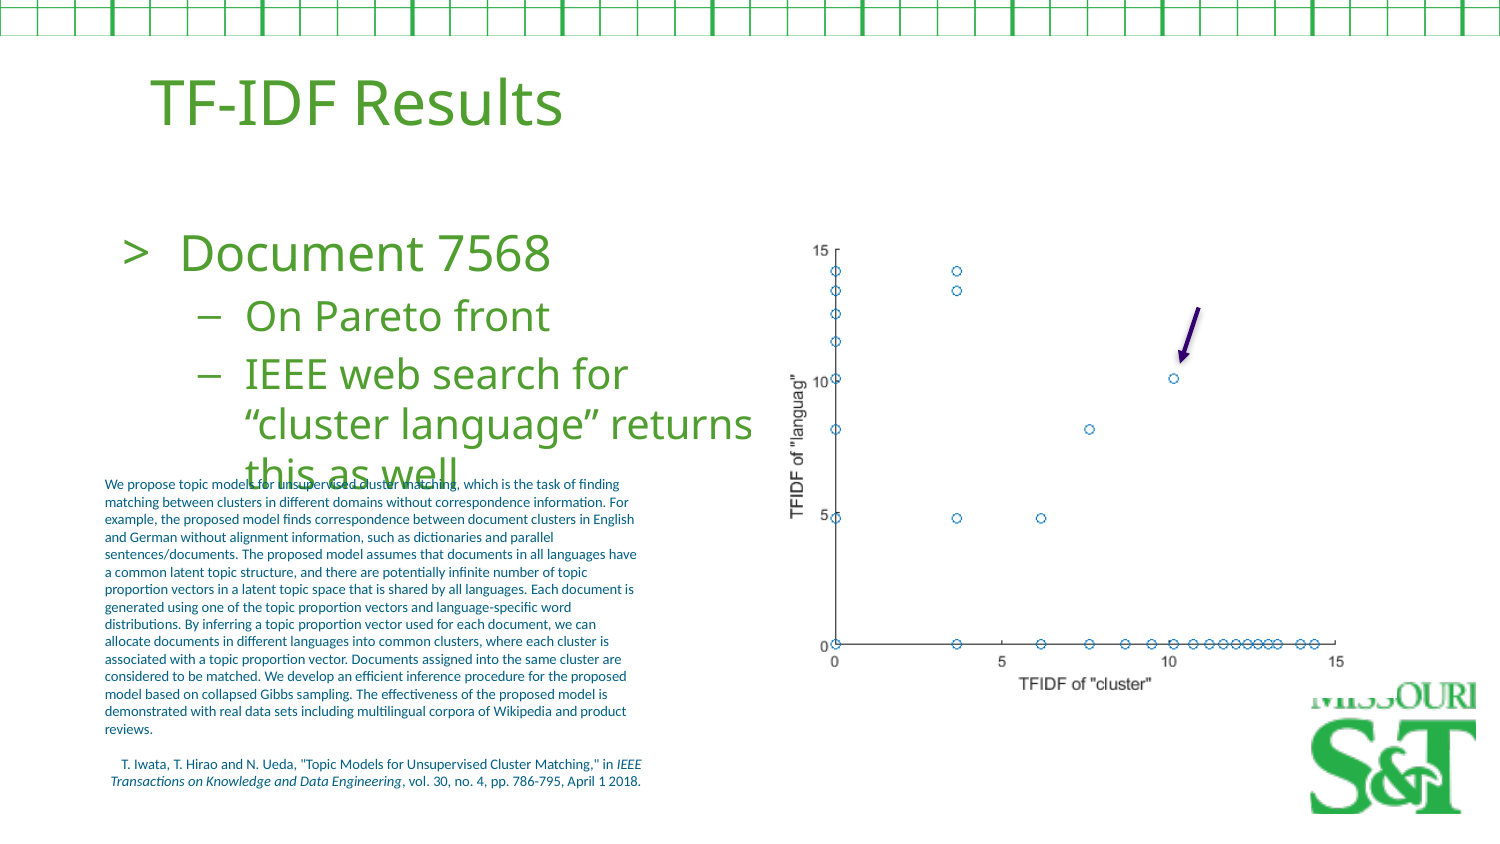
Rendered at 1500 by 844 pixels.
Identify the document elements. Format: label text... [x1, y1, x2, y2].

picture [0, 0, 1500, 36]
text_box We propose topic models for unsupervised cluster matching, which is the task of finding matching between clusters in different domains without correspondence information. For example, the proposed model finds correspondence between document clusters in English and German without alignment information, such as dictionaries and parallel sentences/documents. The proposed model assumes that documents in all languages have a common latent topic structure, and there are potentially infinite number of topic proportion vectors in a latent topic space that is shared by all languages. Each document is generated using one of the topic proportion vectors and language-specific word distributions. By inferring a topic proportion vector used for each document, we can allocate documents in different languages into common clusters, where each cluster is associated with a topic proportion vector. Documents assigned into the same cluster are considered to be matched. We develop an efficient inference procedure for the proposed model based on collapsed Gibbs sampling. The effectiveness of the proposed model is demonstrated with real data sets including multilingual corpora of Wikipedia and product reviews. T. Iwata, T. Hirao and N. Ueda, "Topic Models for Unsupervised Cluster Matching," in IEEE Transactions on Knowledge and Data Engineering, vol. 30, no. 4, pp. 786-795, April 1 2018. [90, 467, 657, 798]
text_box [1179, 307, 1199, 364]
list Document 7568 On Pareto front IEEE web search for “cluster language” returns this as well [108, 213, 750, 669]
list TF-IDF Results [135, 64, 1478, 187]
picture [751, 213, 1397, 698]
